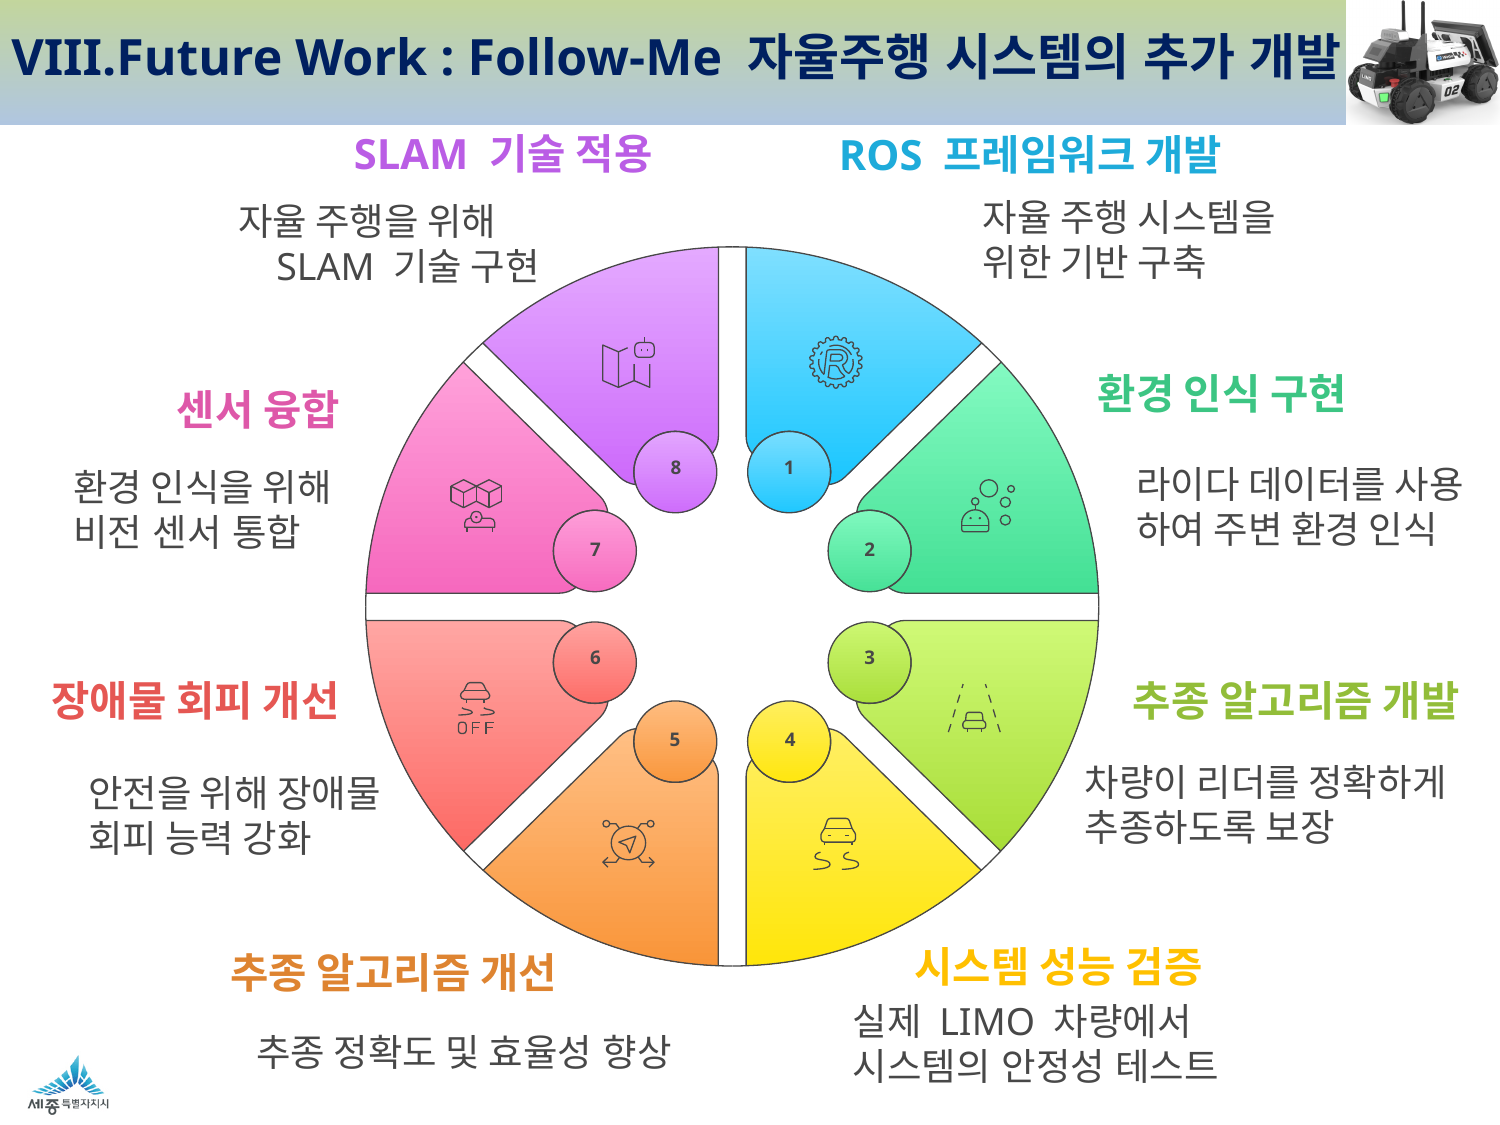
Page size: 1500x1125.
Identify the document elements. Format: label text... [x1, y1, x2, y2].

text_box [42, 127, 1475, 1090]
picture [10, 1051, 126, 1120]
text_box Future Work : Follow-Me 자율주행 시스템의 추가 개발 [0, 25, 1374, 86]
picture [1346, 0, 1500, 125]
